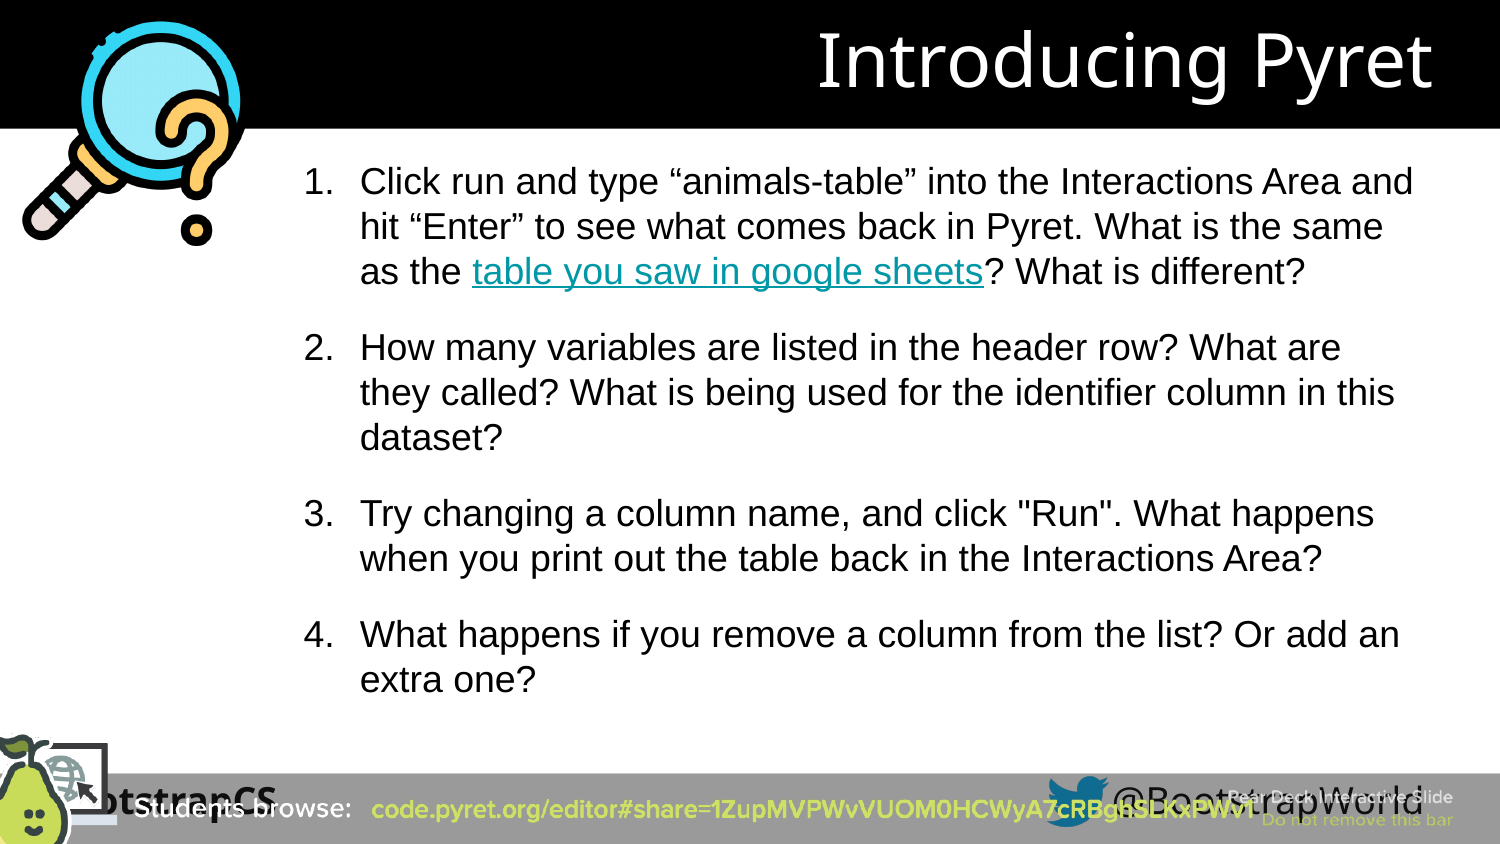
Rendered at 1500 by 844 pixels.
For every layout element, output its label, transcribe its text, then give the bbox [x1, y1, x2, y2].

picture [0, 726, 1500, 844]
picture [19, 12, 252, 246]
list Click run and type “animals-table” into the Interactions Area and hit “Enter” to see what comes back in Pyret. What is the same as the table you saw in google sheets? What is different? How many variables are listed in the header row? What are they called? What is being used for the identifier column in this dataset? Try changing a column name, and click "Run". What happens when you print out the table back in the Interactions Area? What happens if you remove a column from the list? Or add an extra one? [269, 141, 1432, 703]
title Introducing Pyret [286, 0, 1449, 92]
